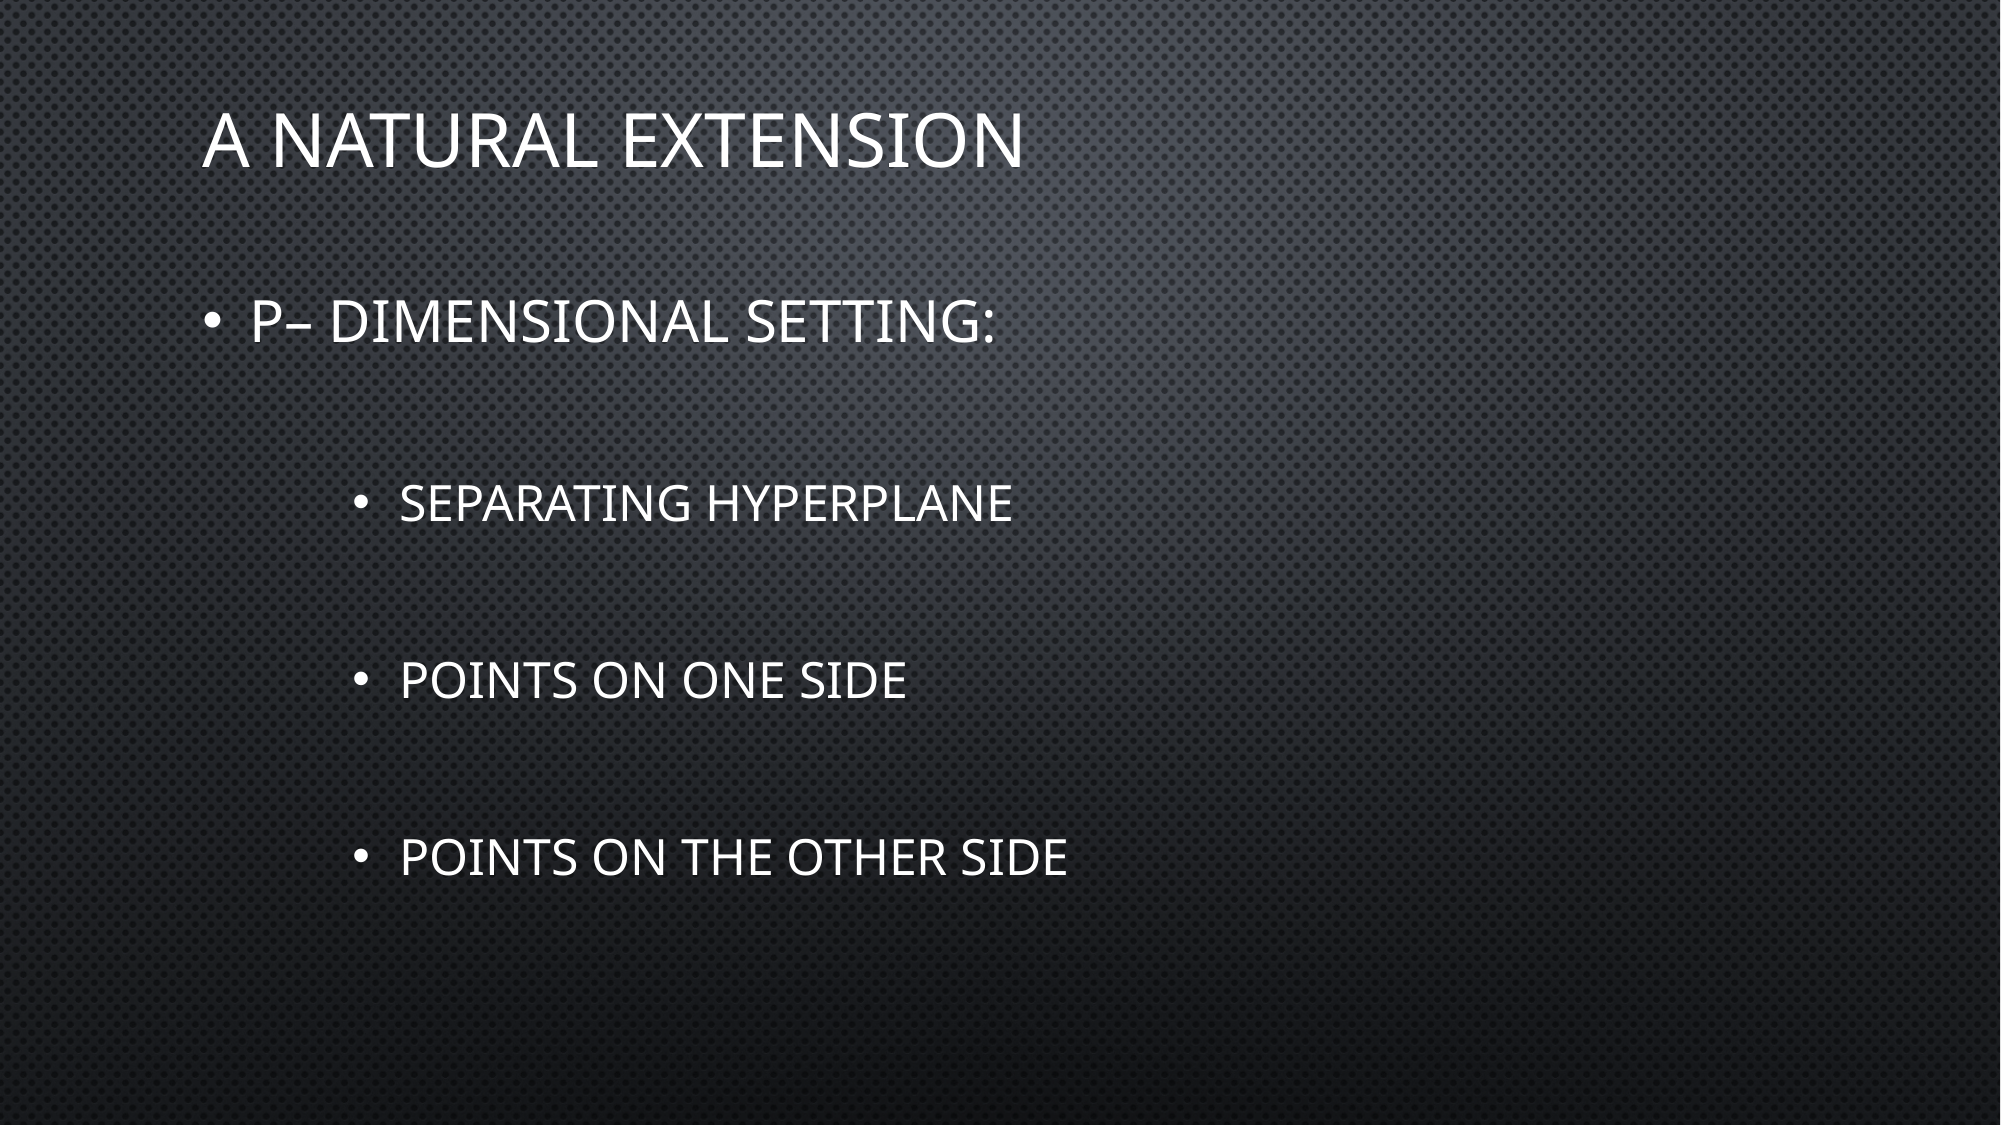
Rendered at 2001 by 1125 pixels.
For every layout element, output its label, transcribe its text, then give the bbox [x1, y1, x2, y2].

title a natural extension [187, 99, 1813, 175]
